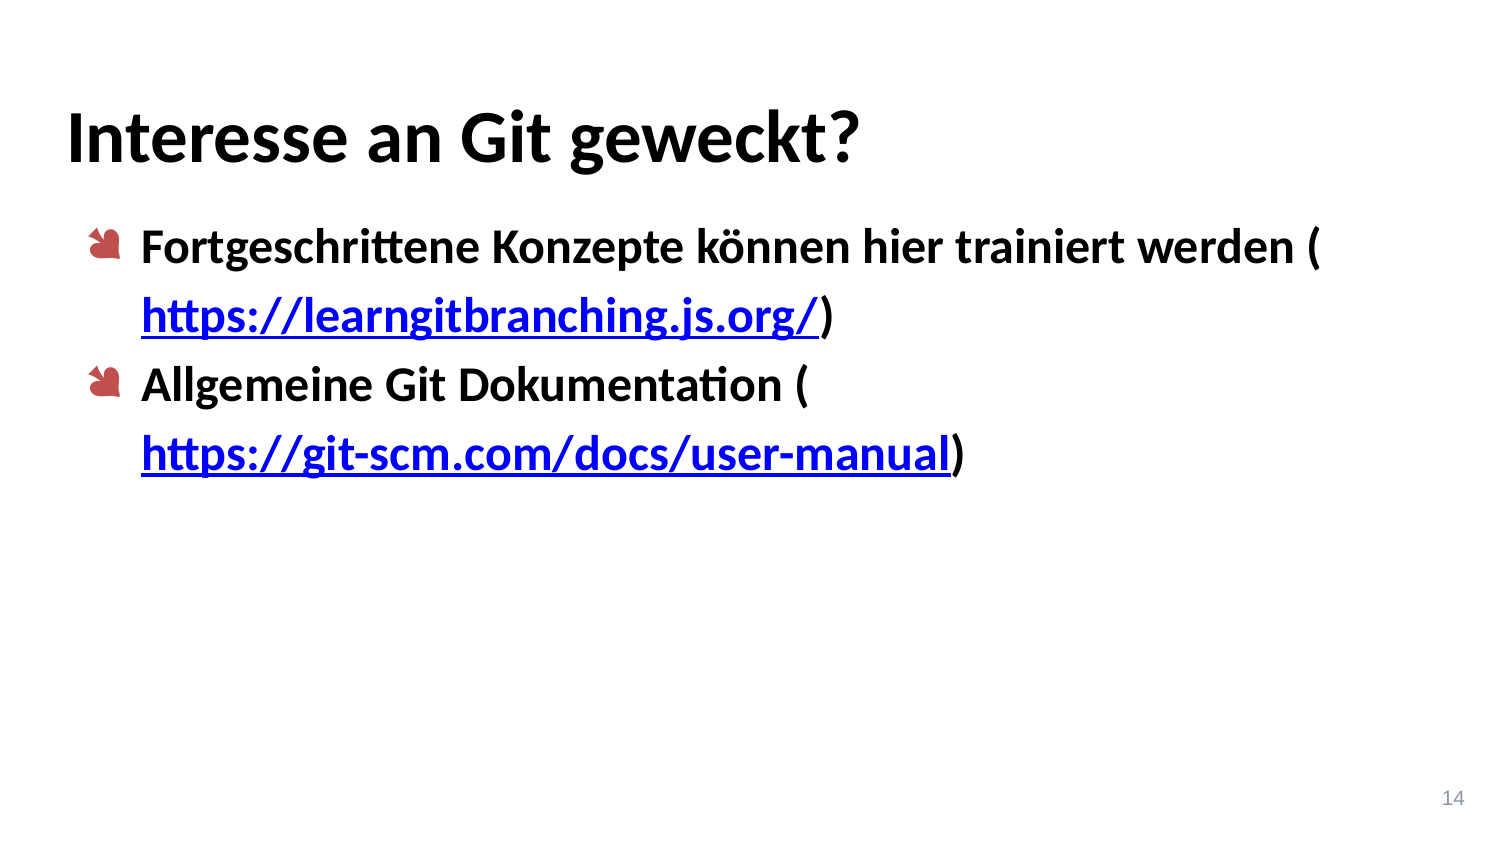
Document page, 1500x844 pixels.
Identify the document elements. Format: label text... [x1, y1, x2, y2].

list Fortgeschrittene Konzepte können hier trainiert werden (https://learngitbranching.js.org/) Allgemeine Git Dokumentation (https://git-scm.com/docs/user-manual) [51, 189, 1449, 750]
title Interesse an Git geweckt? [51, 72, 1449, 167]
slide_number 14 [1389, 764, 1480, 830]
